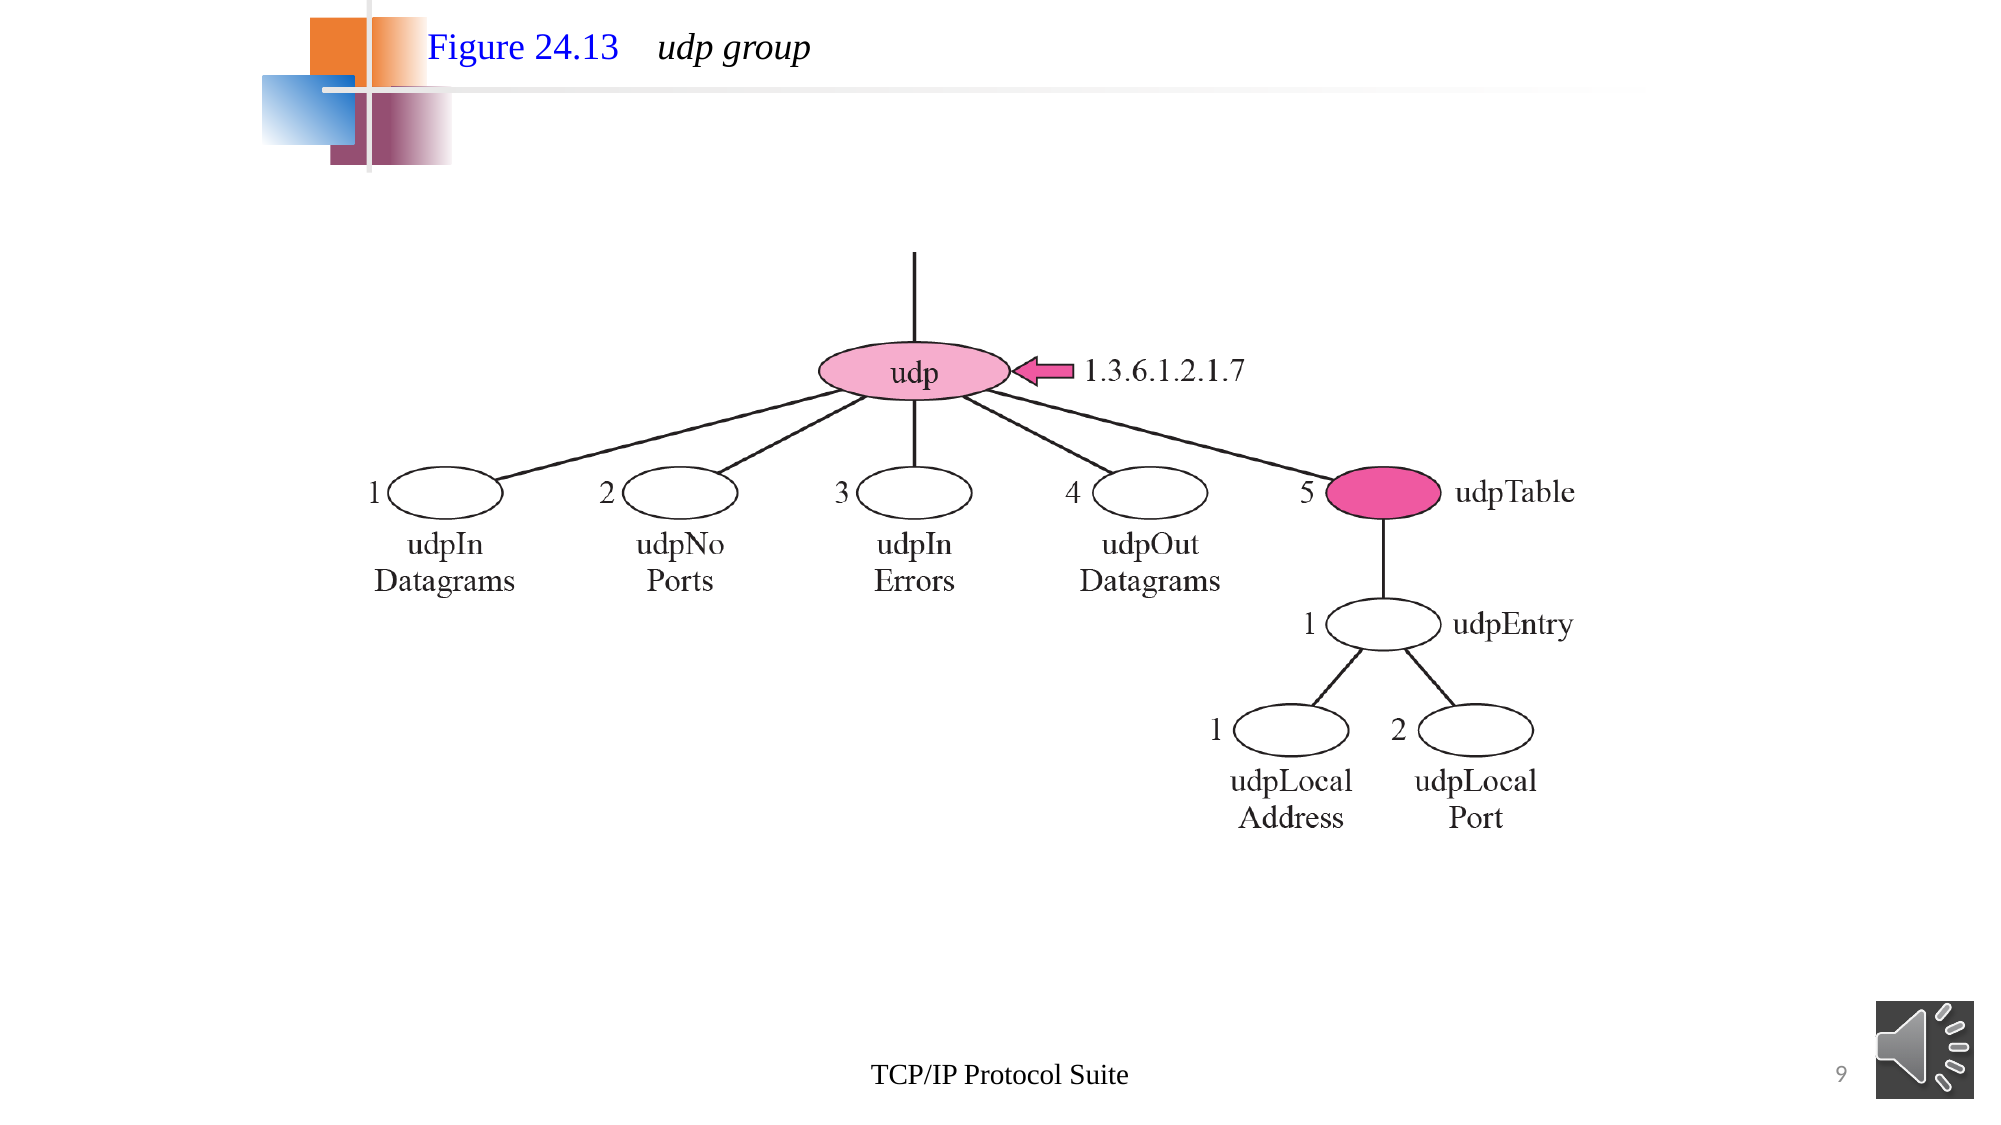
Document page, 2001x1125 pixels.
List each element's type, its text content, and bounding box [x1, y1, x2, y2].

text_box [330, 93, 366, 165]
text_box Figure 24.13 udp group [412, 14, 1350, 75]
picture [1874, 999, 1975, 1100]
text_box [372, 17, 427, 86]
slide_number 9 [1412, 1042, 1863, 1103]
text_box [322, 87, 1673, 93]
text_box [372, 93, 391, 165]
text_box [391, 93, 452, 165]
text_box [262, 75, 355, 145]
picture [366, 252, 1575, 838]
text_box [310, 17, 366, 86]
footer TCP/IP Protocol Suite [662, 1042, 1338, 1103]
text_box [366, 0, 372, 87]
text_box [366, 93, 372, 173]
